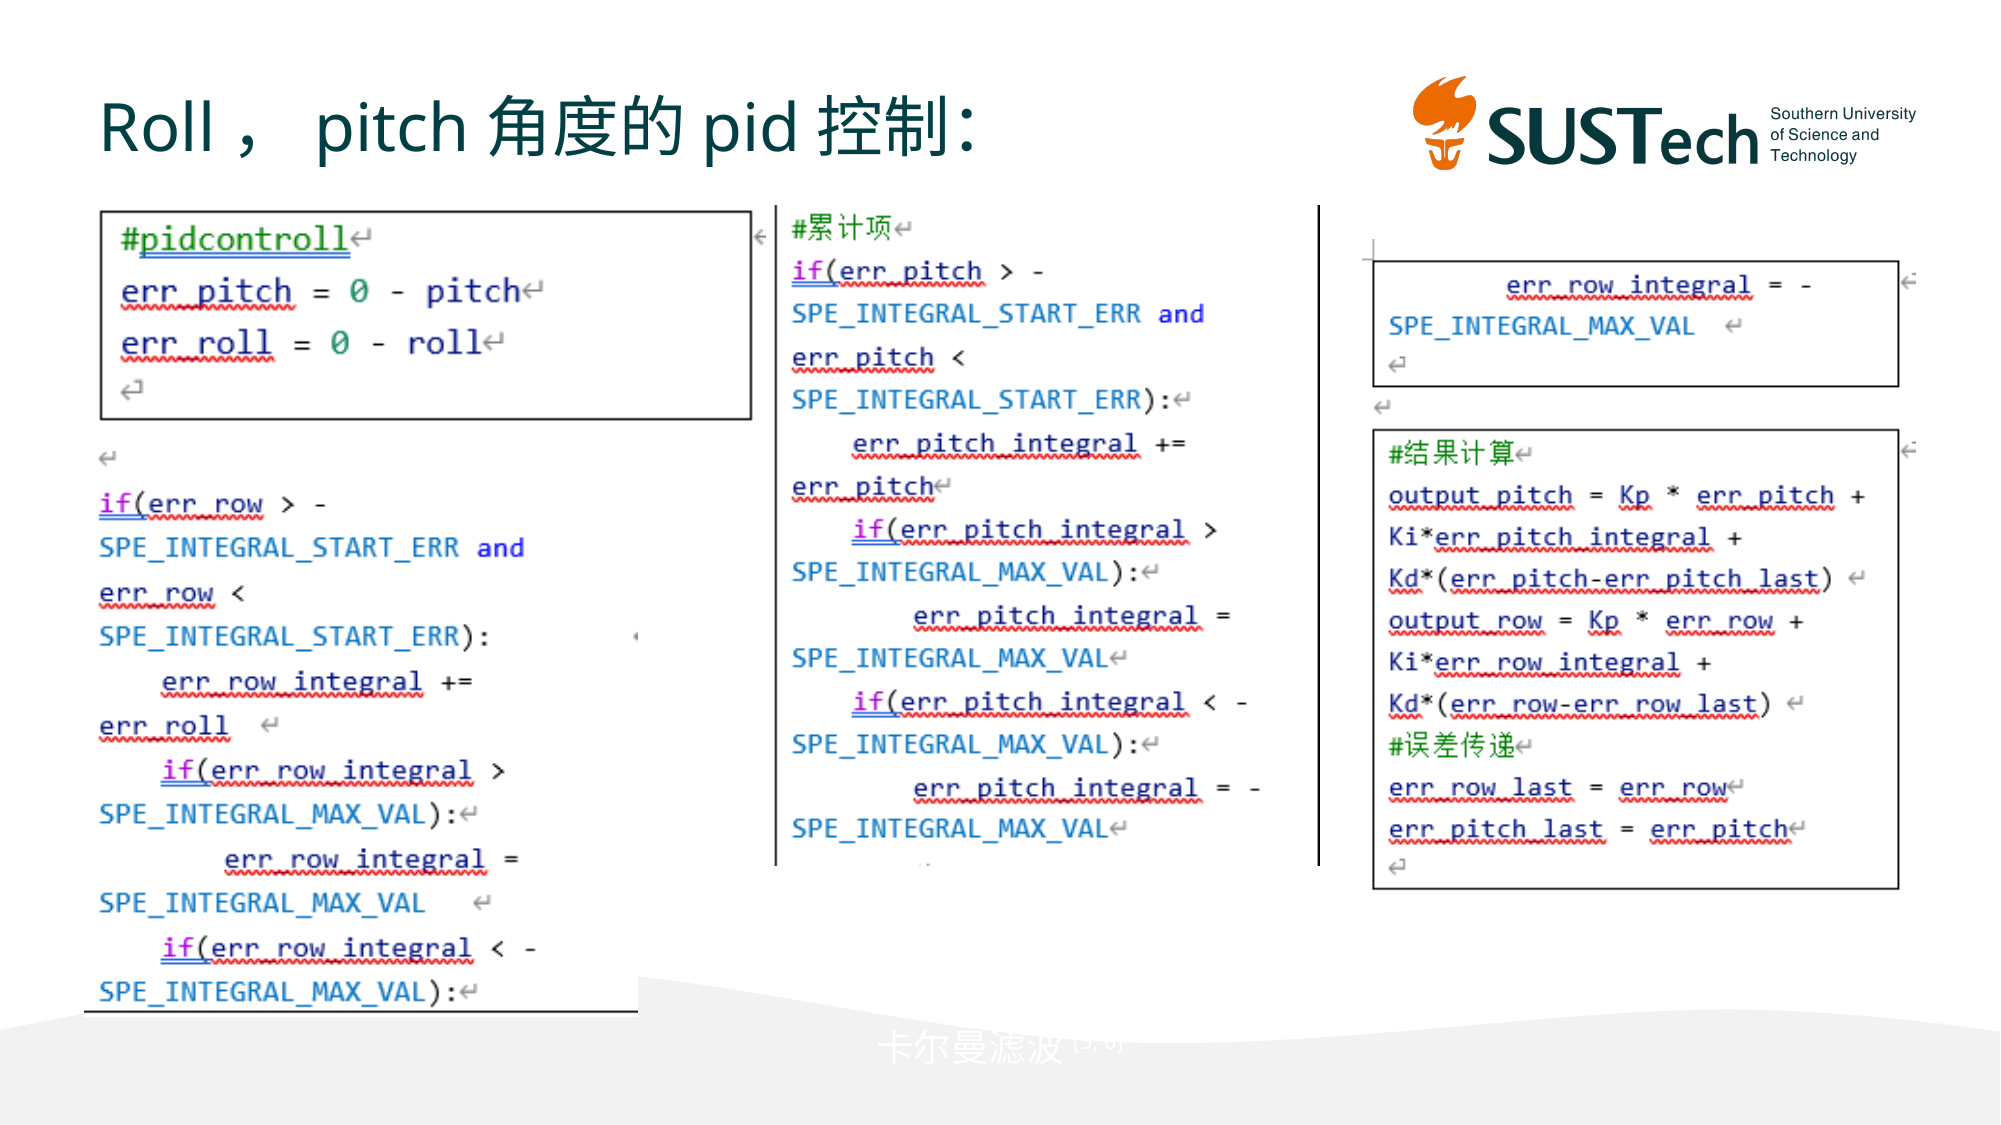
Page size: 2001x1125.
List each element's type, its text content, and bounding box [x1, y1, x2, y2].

picture [1362, 239, 1916, 901]
text_box Roll，pitch角度的pid控制： [84, 76, 1085, 172]
picture [84, 205, 1320, 866]
picture [1413, 76, 1916, 170]
picture [84, 451, 638, 1017]
text_box 卡尔曼滤波[5, 6] [0, 975, 2000, 1125]
